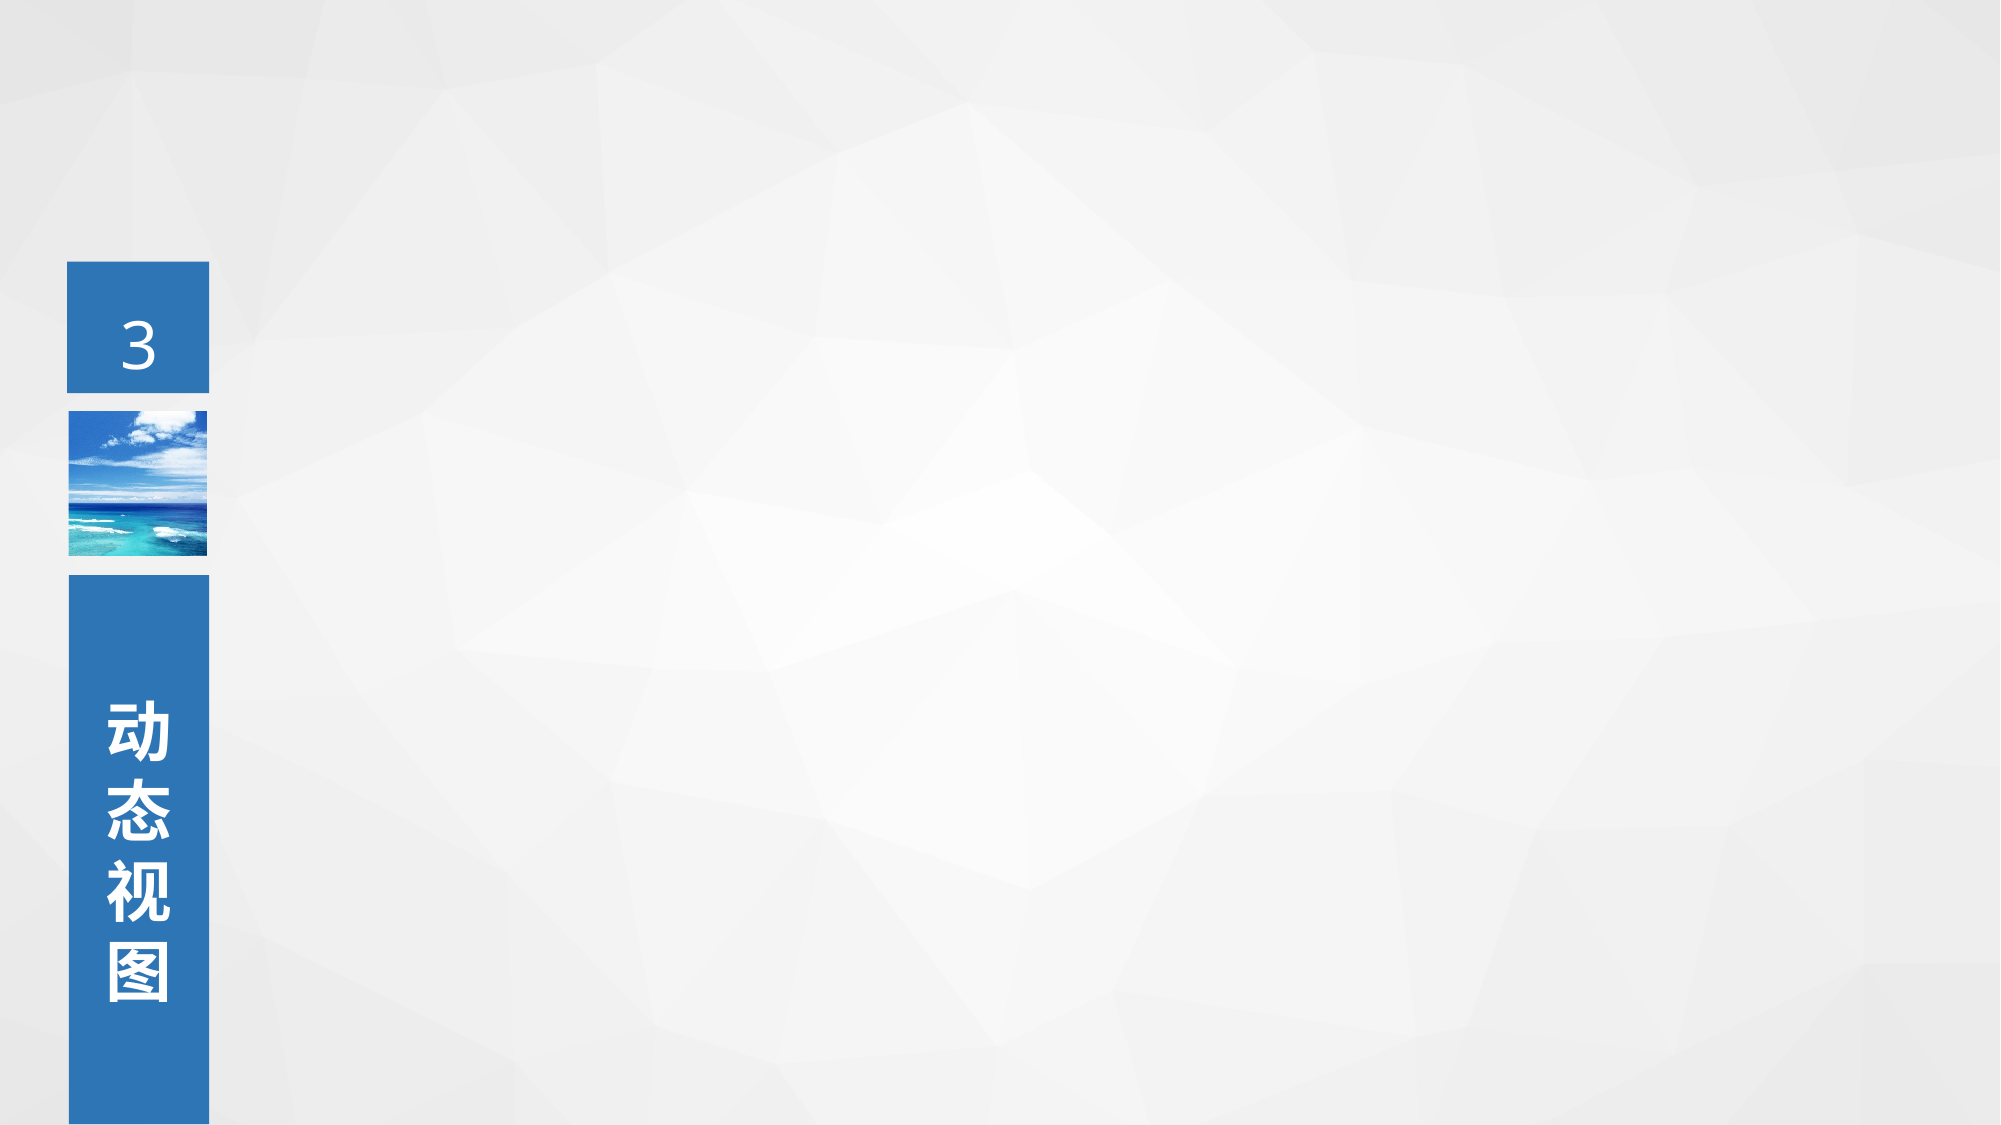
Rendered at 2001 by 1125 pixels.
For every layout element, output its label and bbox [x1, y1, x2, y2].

picture [0, 0, 2000, 1125]
text_box [67, 261, 211, 1125]
